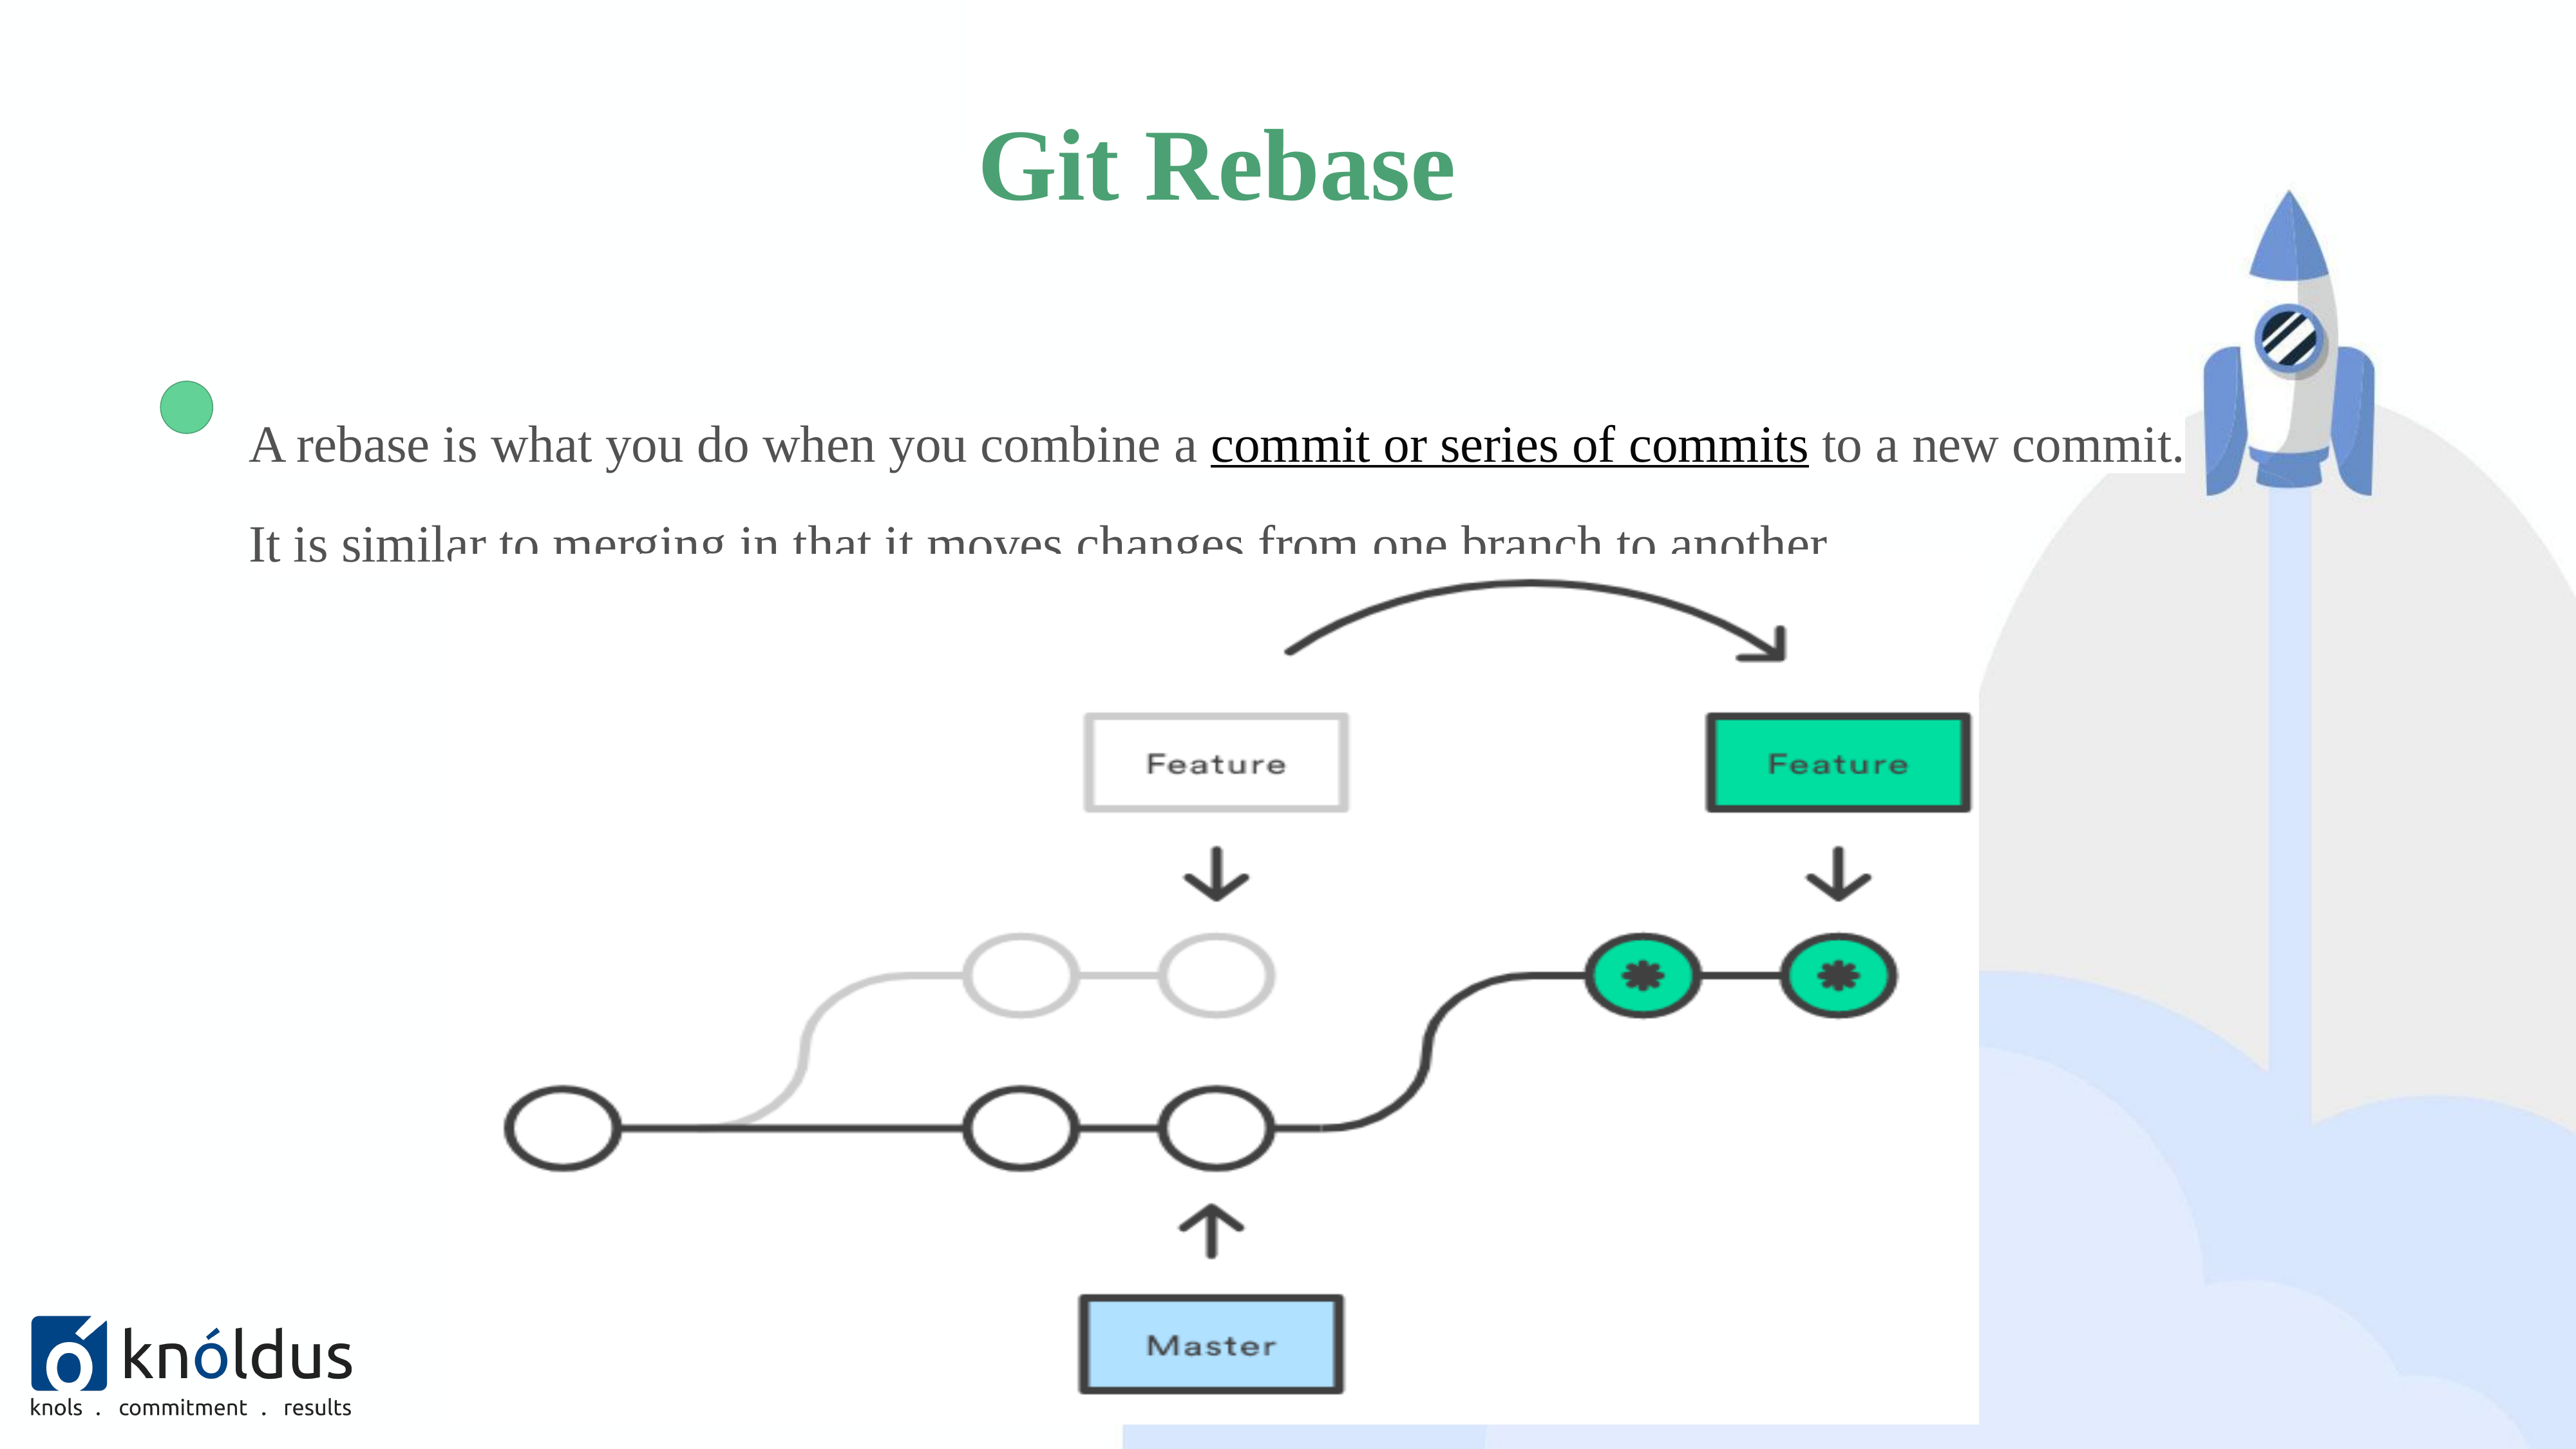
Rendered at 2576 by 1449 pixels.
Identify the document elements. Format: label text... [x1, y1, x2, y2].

text_box A rebase is what you do when you combine a commit or series of commits to a new commit. It is similar to merging in that it moves changes from one branch to another. [238, 362, 2233, 1244]
text_box Git Rebase [968, 0, 2132, 157]
picture [0, 0, 2576, 1449]
text_box [160, 381, 213, 434]
